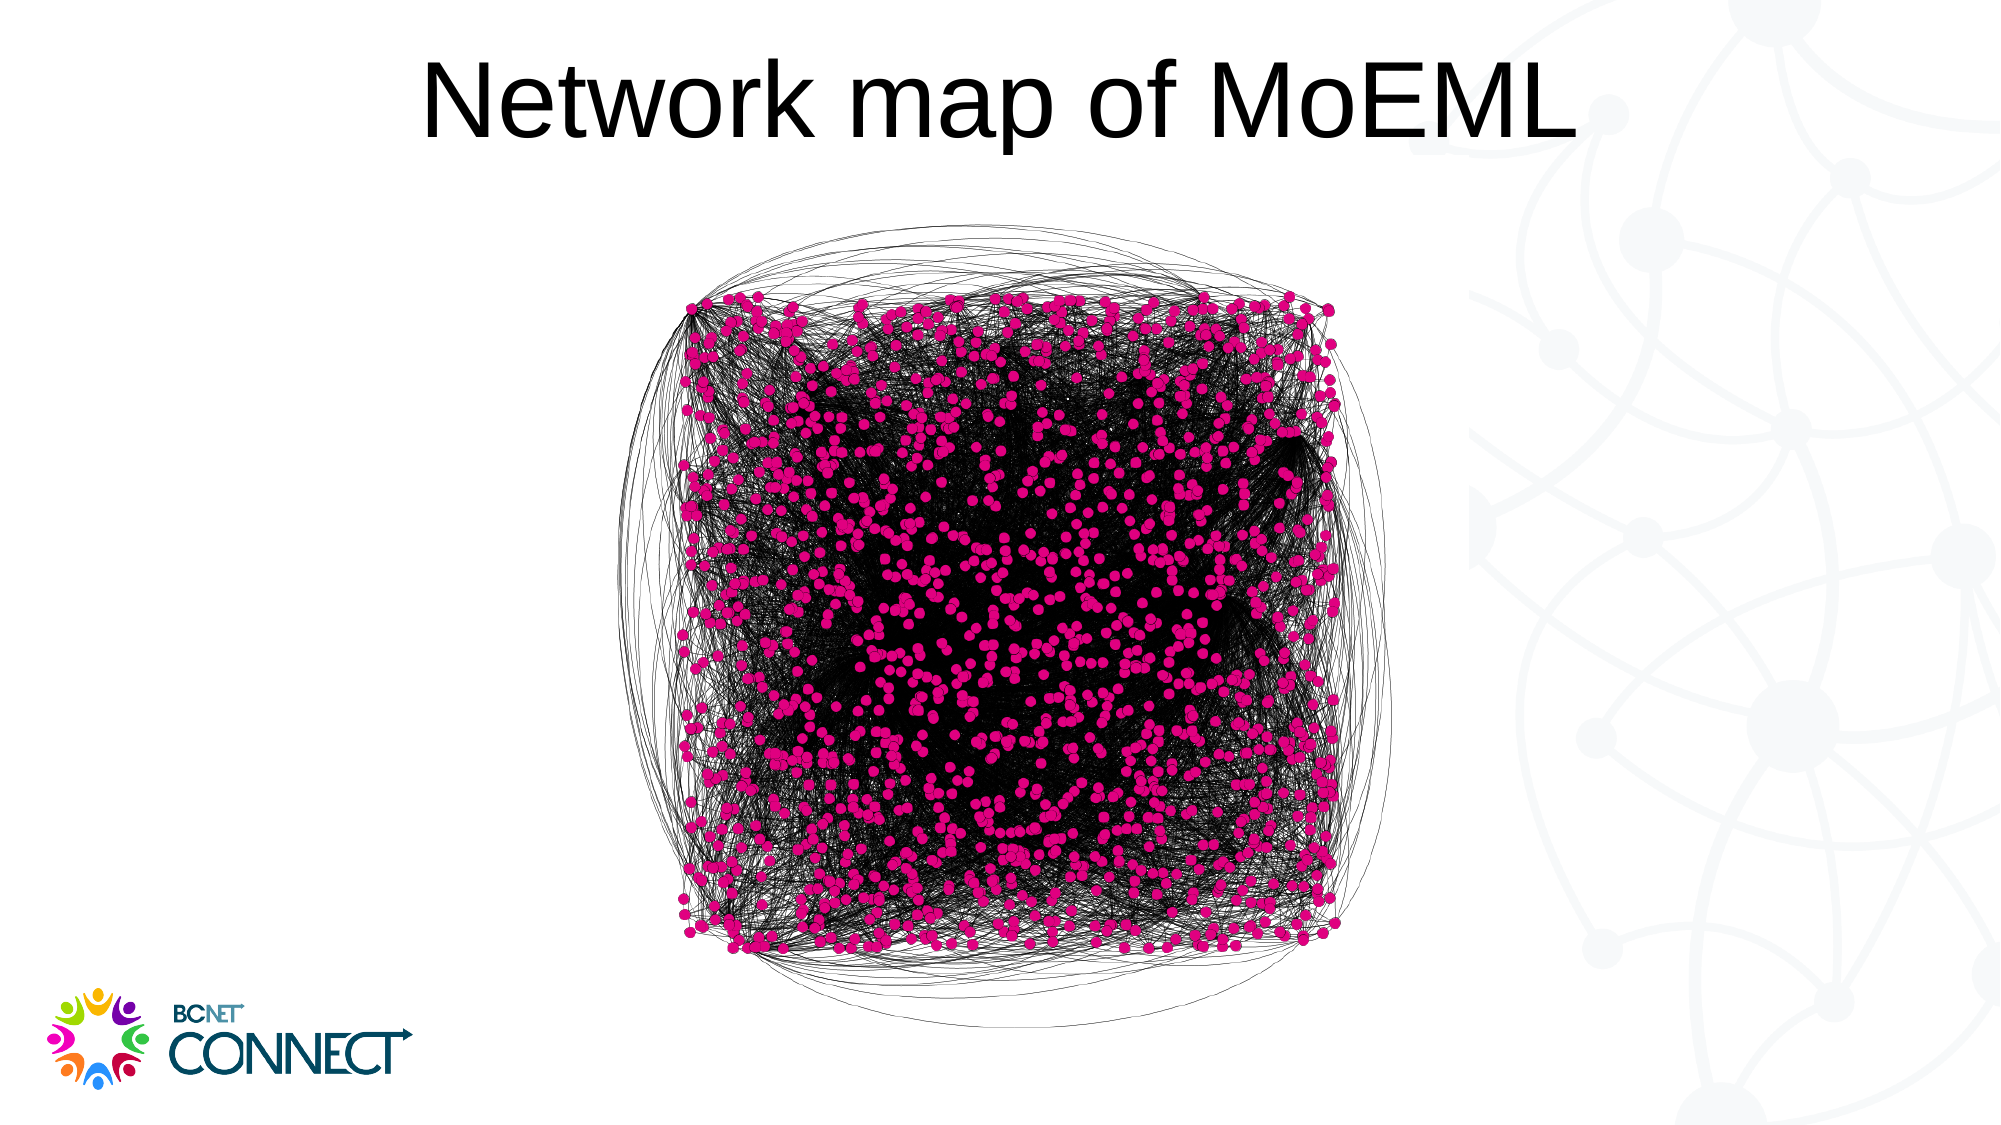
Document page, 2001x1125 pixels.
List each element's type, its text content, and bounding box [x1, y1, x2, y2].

picture [531, 0, 2000, 1125]
text_box Network map of MoEML [68, 28, 1932, 203]
picture [47, 988, 413, 1090]
